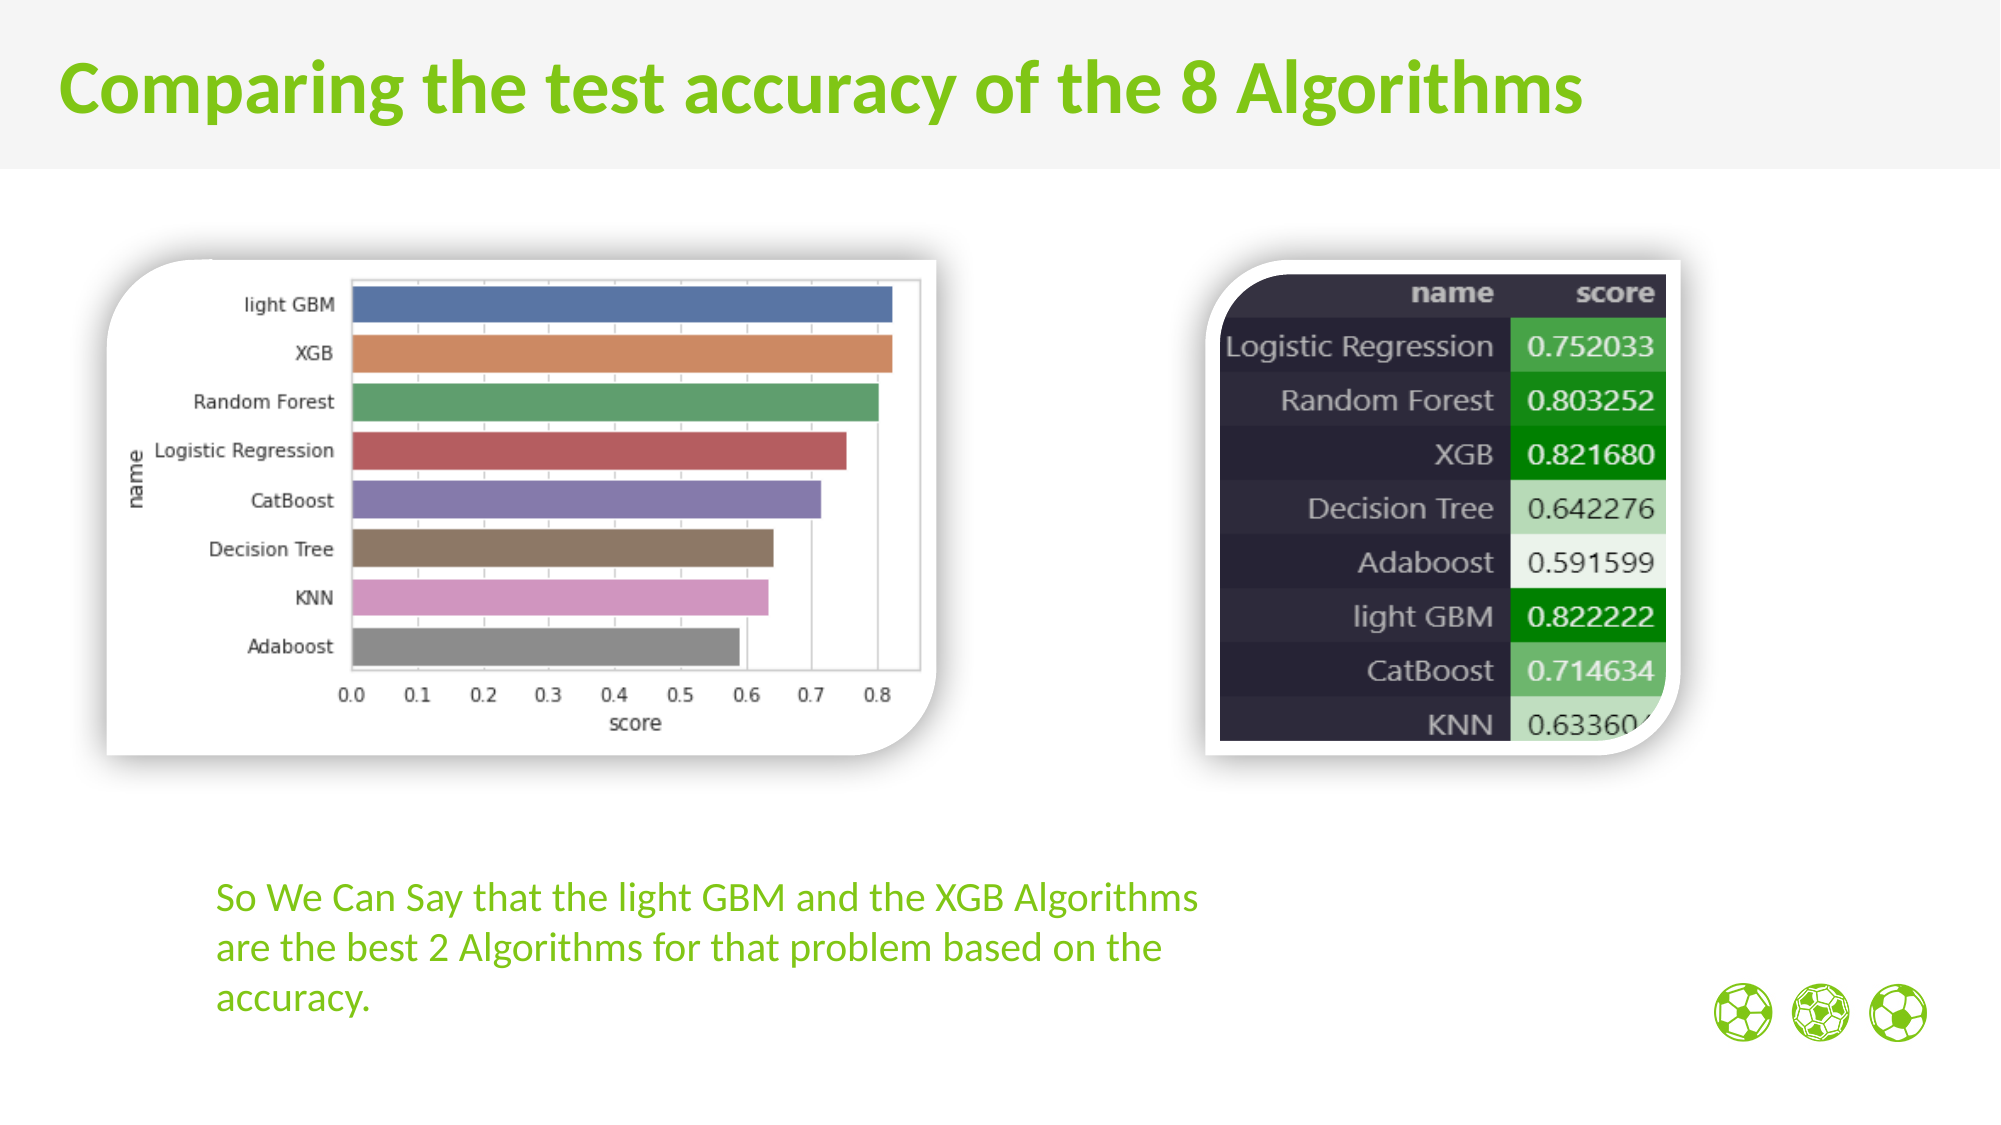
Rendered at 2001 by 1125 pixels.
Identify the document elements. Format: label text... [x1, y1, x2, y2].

picture [0, 0, 2000, 1125]
text_box So We Can Say that the light GBM and the XGB Algorithms are the best 2 Algorithms for that problem based on the accuracy. [201, 862, 1225, 1027]
title Comparing the test accuracy of the 8 Algorithms [43, 17, 1650, 149]
